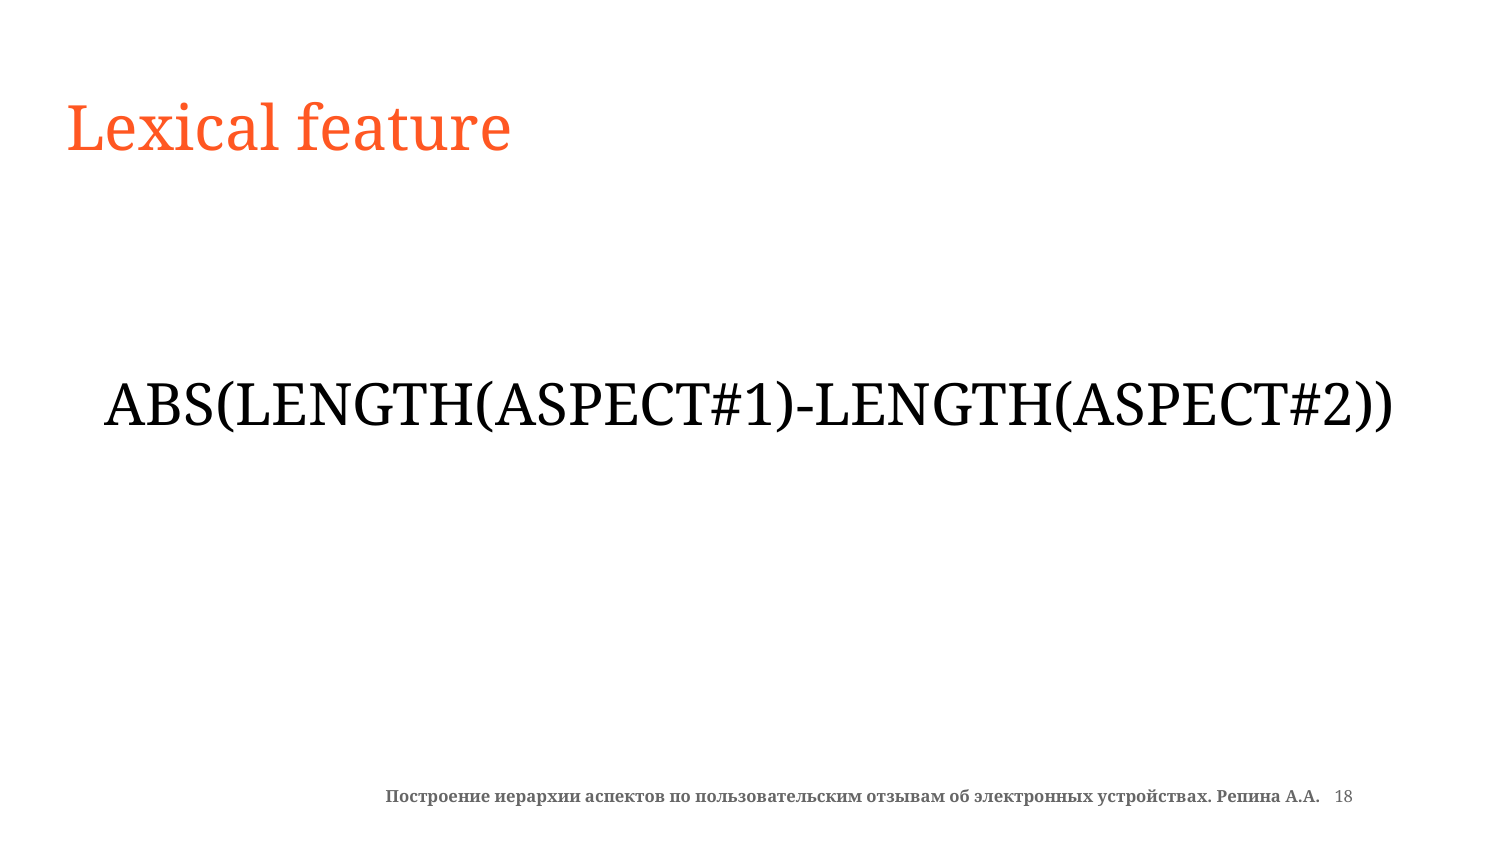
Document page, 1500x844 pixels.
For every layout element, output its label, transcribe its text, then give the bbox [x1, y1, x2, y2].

title Lexical feature [51, 72, 1449, 167]
slide_number Построение иерархии аспектов по пользовательским отзывам об электронных устройствах. Репина А.А. 18 [370, 764, 1480, 830]
list ABS(LENGTH(ASPECT#1)-LENGTH(ASPECT#2)) [51, 341, 1449, 468]
